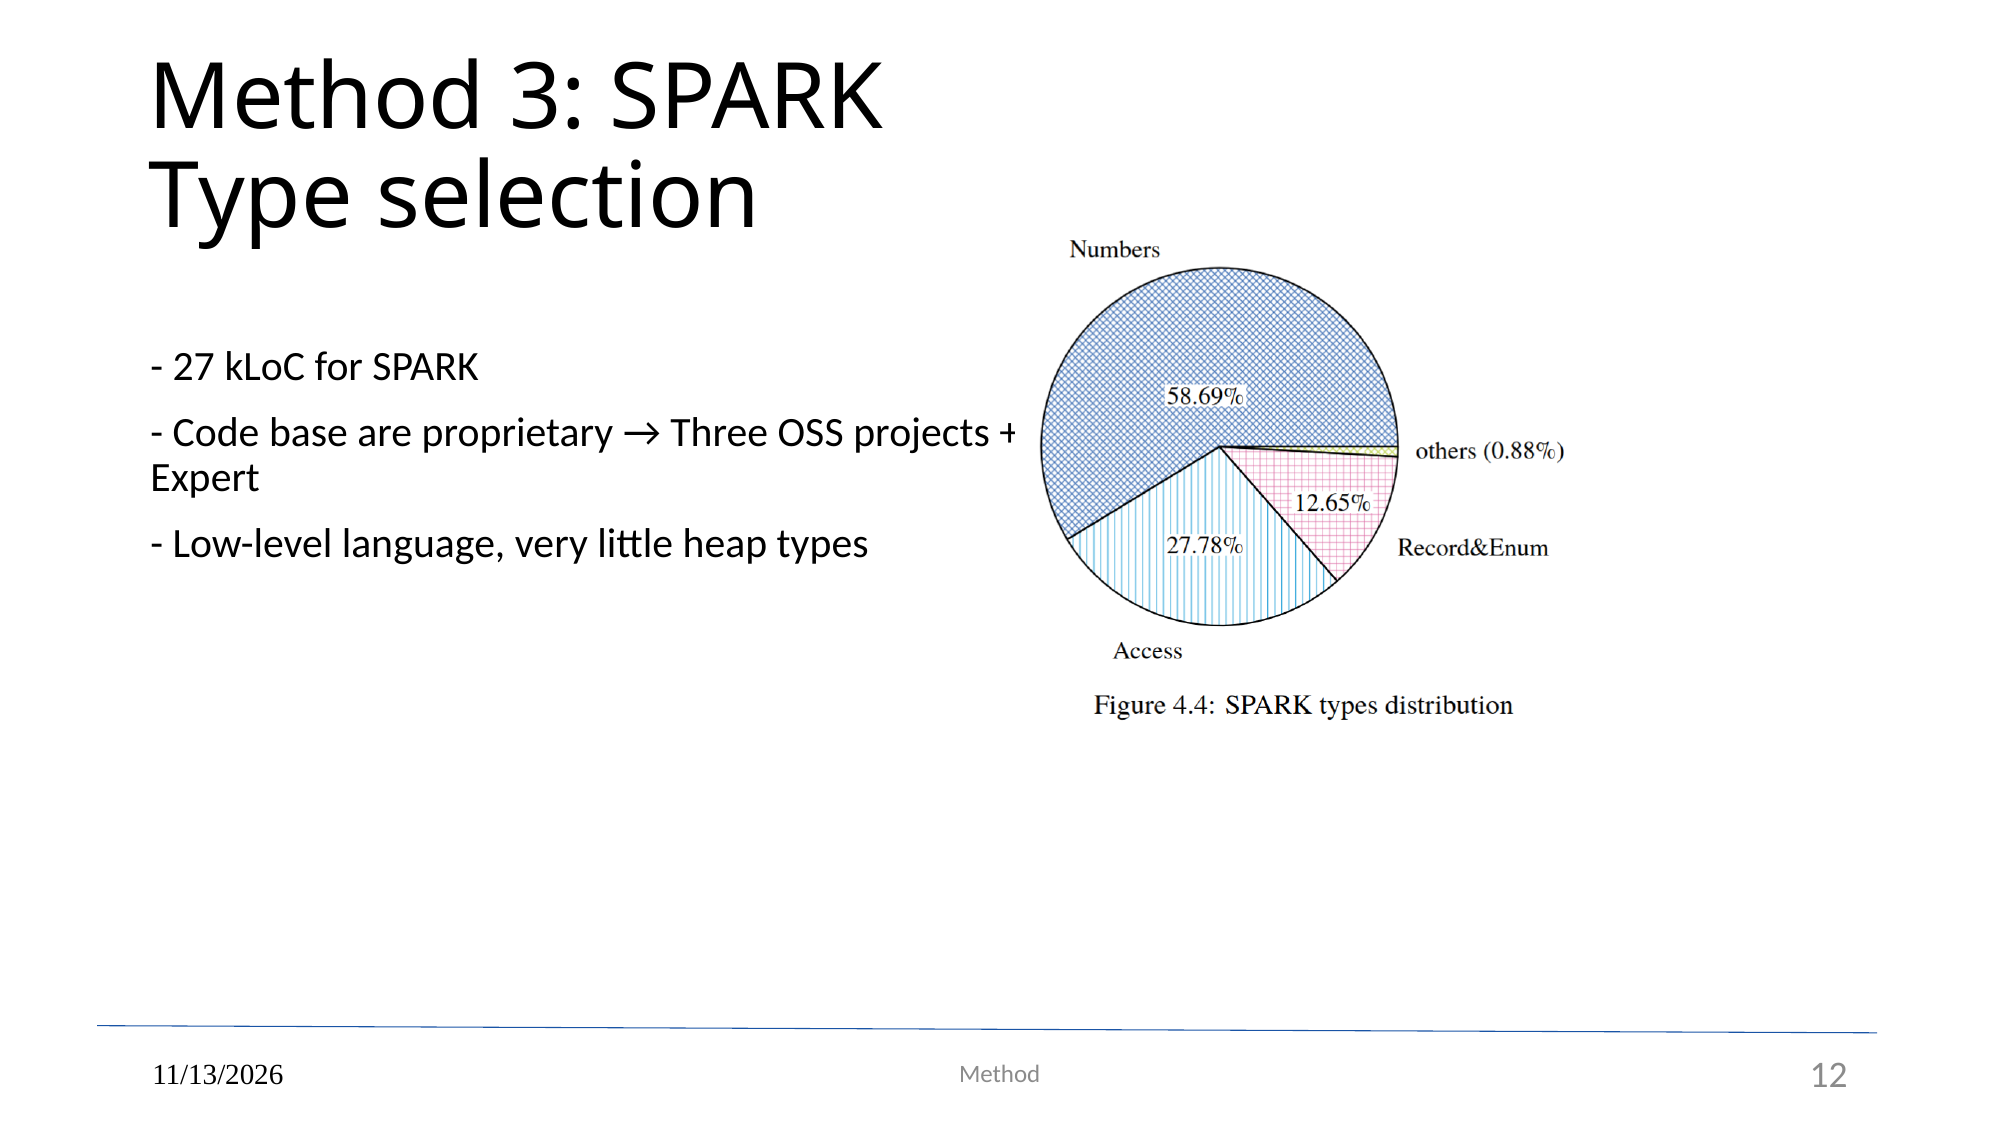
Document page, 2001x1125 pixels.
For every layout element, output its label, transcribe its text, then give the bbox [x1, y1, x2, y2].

slide_number 12 [1412, 1042, 1863, 1103]
text_box - 27 kLoC for SPARK - Code base are proprietary → Three OSS projects + Expert - Low-level language, very little heap types [135, 337, 1010, 600]
picture [1015, 224, 1613, 748]
title Method 3: SPARK Type selection [134, 142, 1847, 255]
text_box Method [662, 1042, 1338, 1103]
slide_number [137, 1042, 588, 1103]
